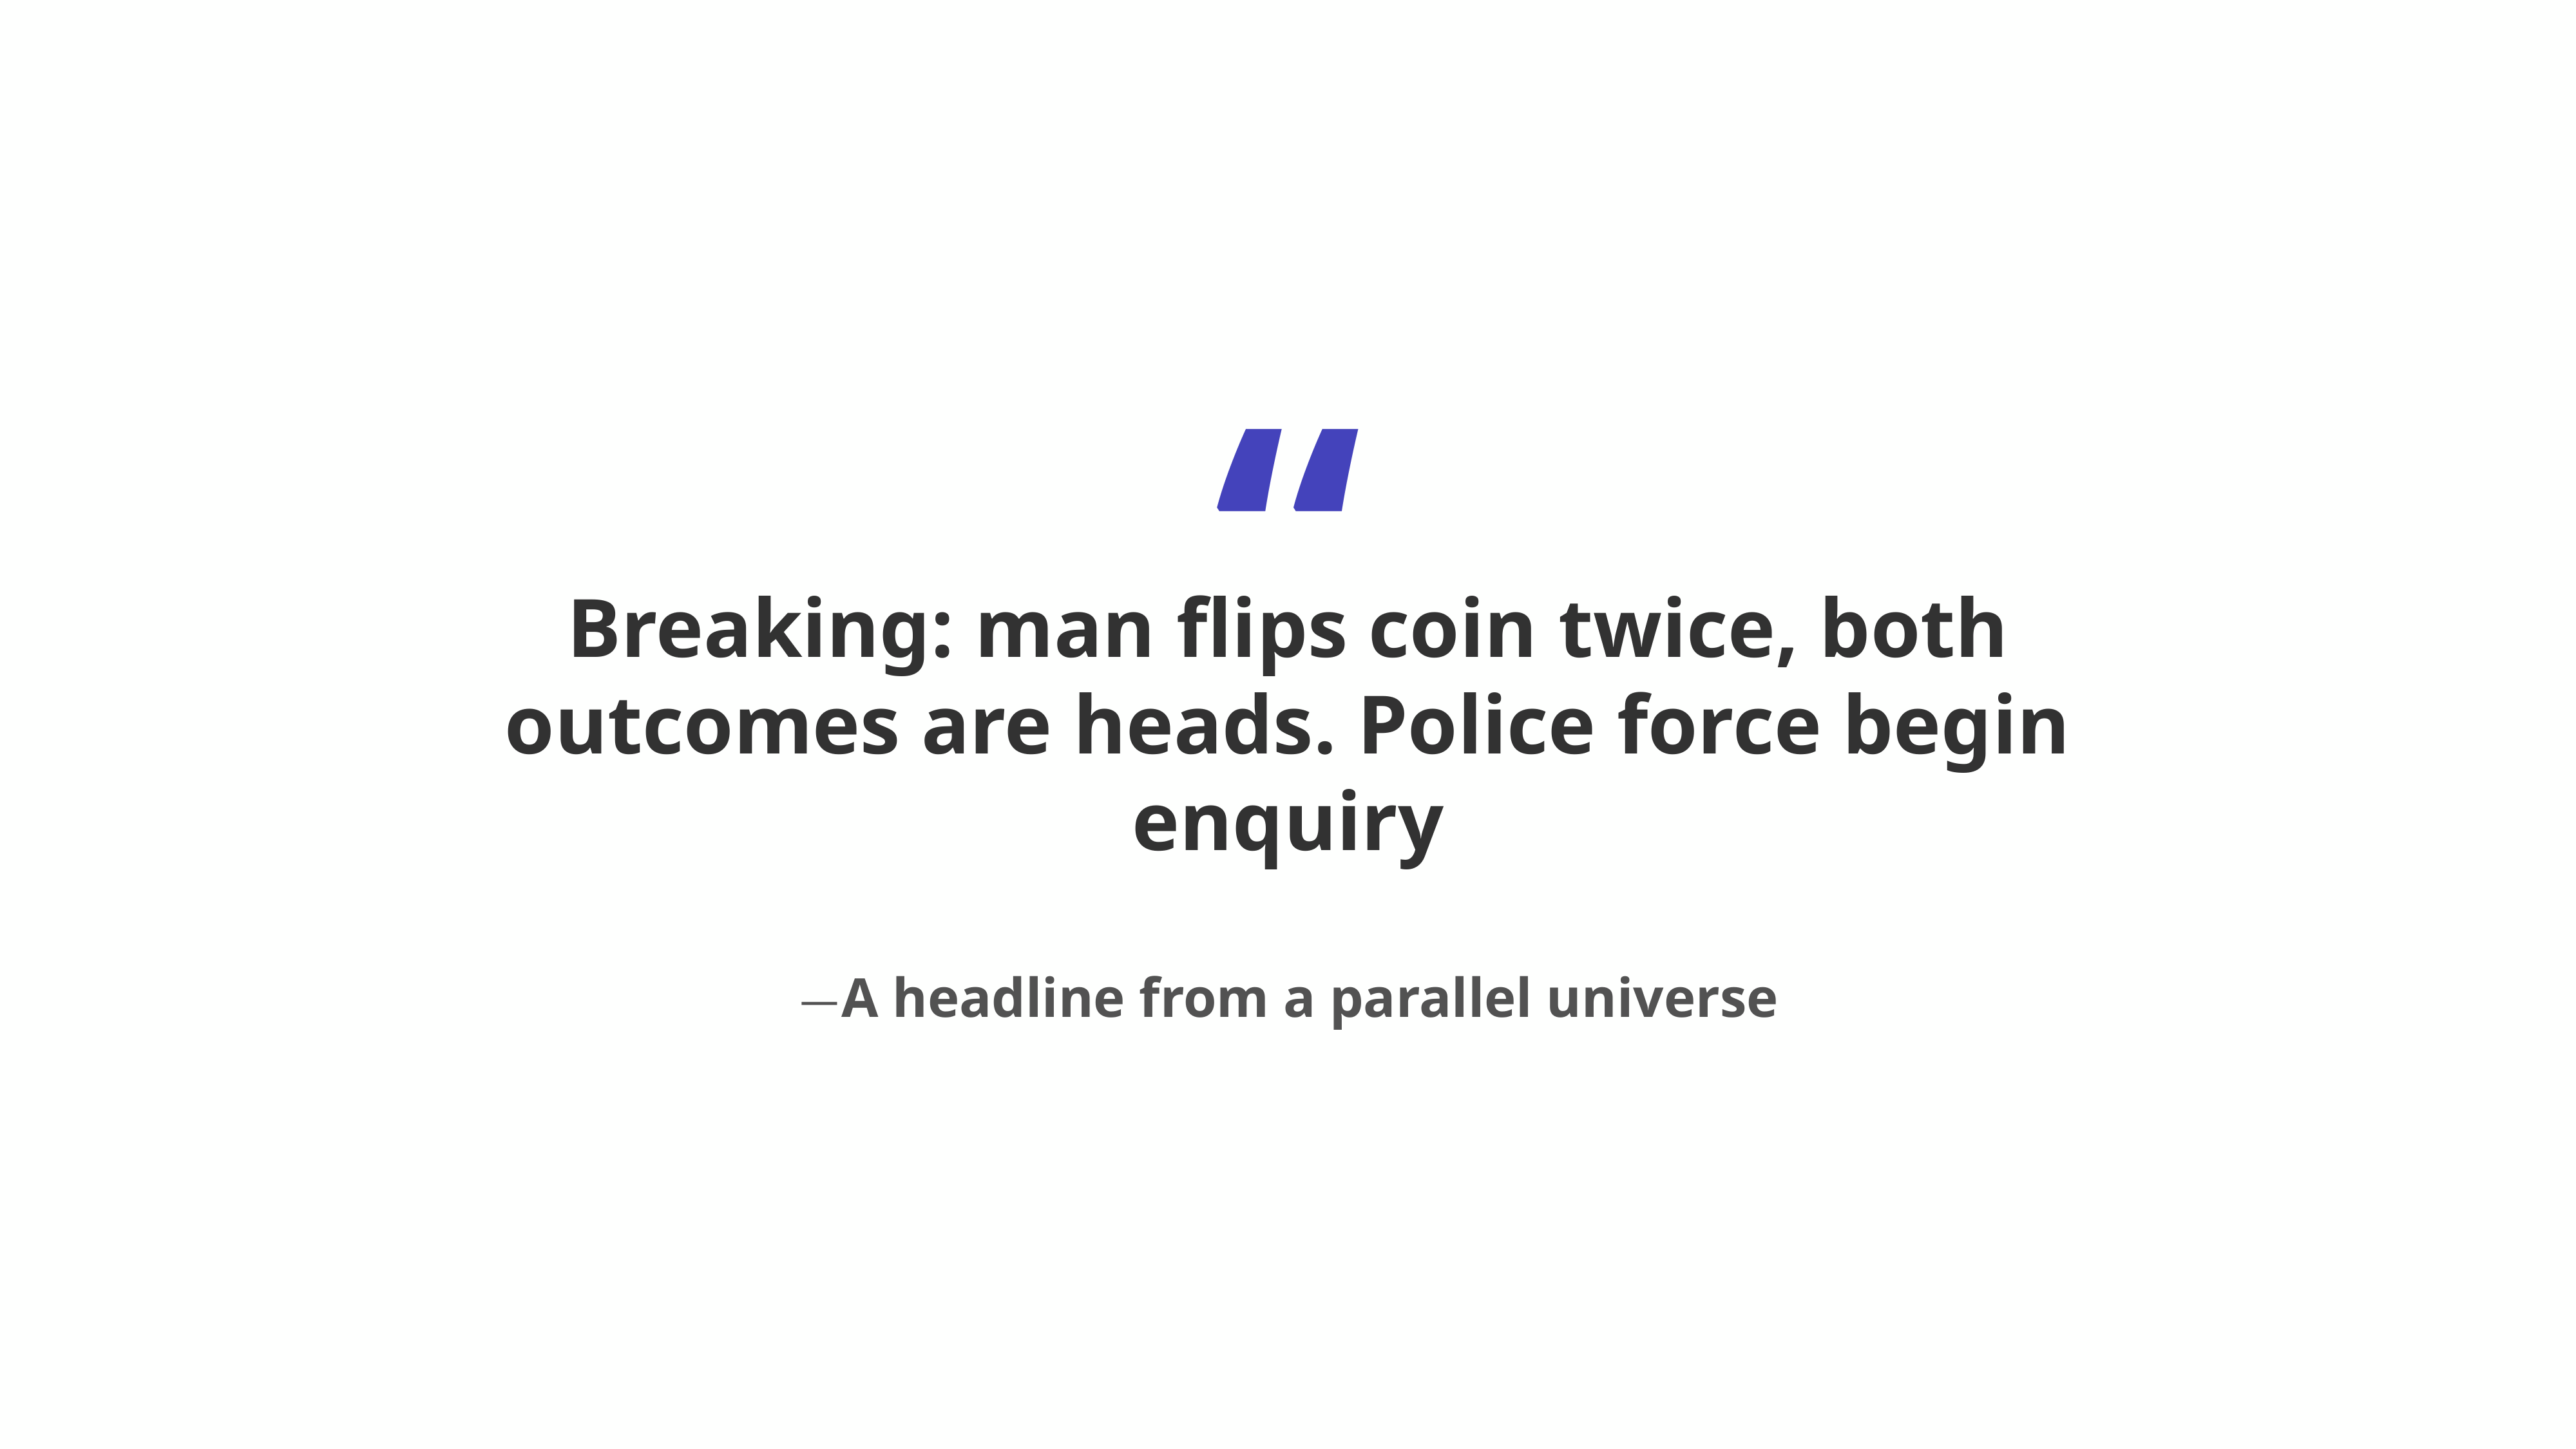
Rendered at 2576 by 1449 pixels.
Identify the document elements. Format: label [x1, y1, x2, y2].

text_box [466, 328, 2110, 940]
